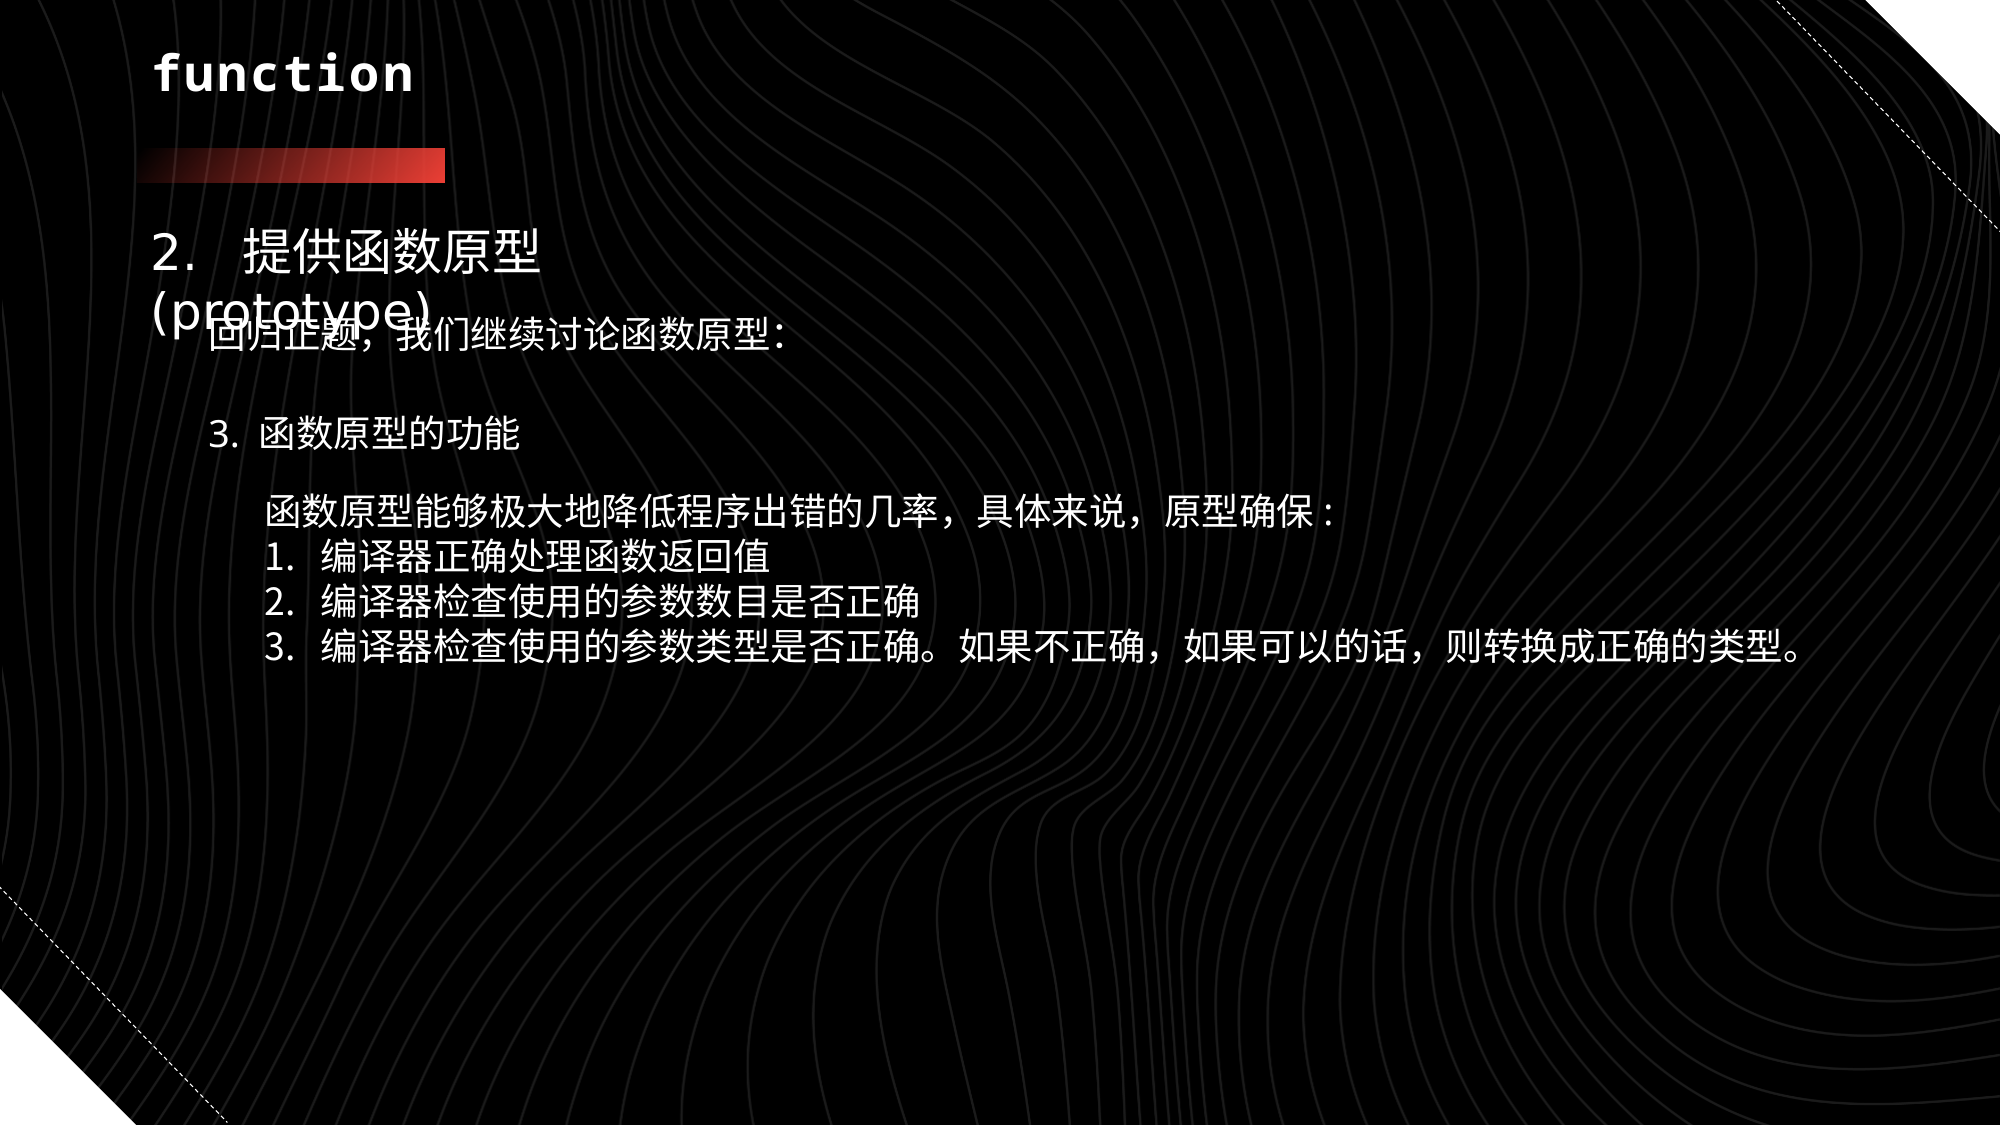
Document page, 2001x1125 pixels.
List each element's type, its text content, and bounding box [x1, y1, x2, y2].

text_box 3. 函数原型的功能 [193, 402, 1106, 463]
text_box 回归正题，我们继续讨论函数原型： [193, 304, 1670, 364]
title function [136, 27, 1863, 124]
text_box 2. 提供函数原型(prototype) [136, 212, 839, 348]
text_box 函数原型能够极大地降低程序出错的几率，具体来说，原型确保: 编译器正确处理函数返回值 编译器检查使用的参数数目是否正确 编译器检查使用的参数类型是否正确。如果不正确，如果可以的话，则转换成正确的类型。 [249, 480, 1887, 676]
